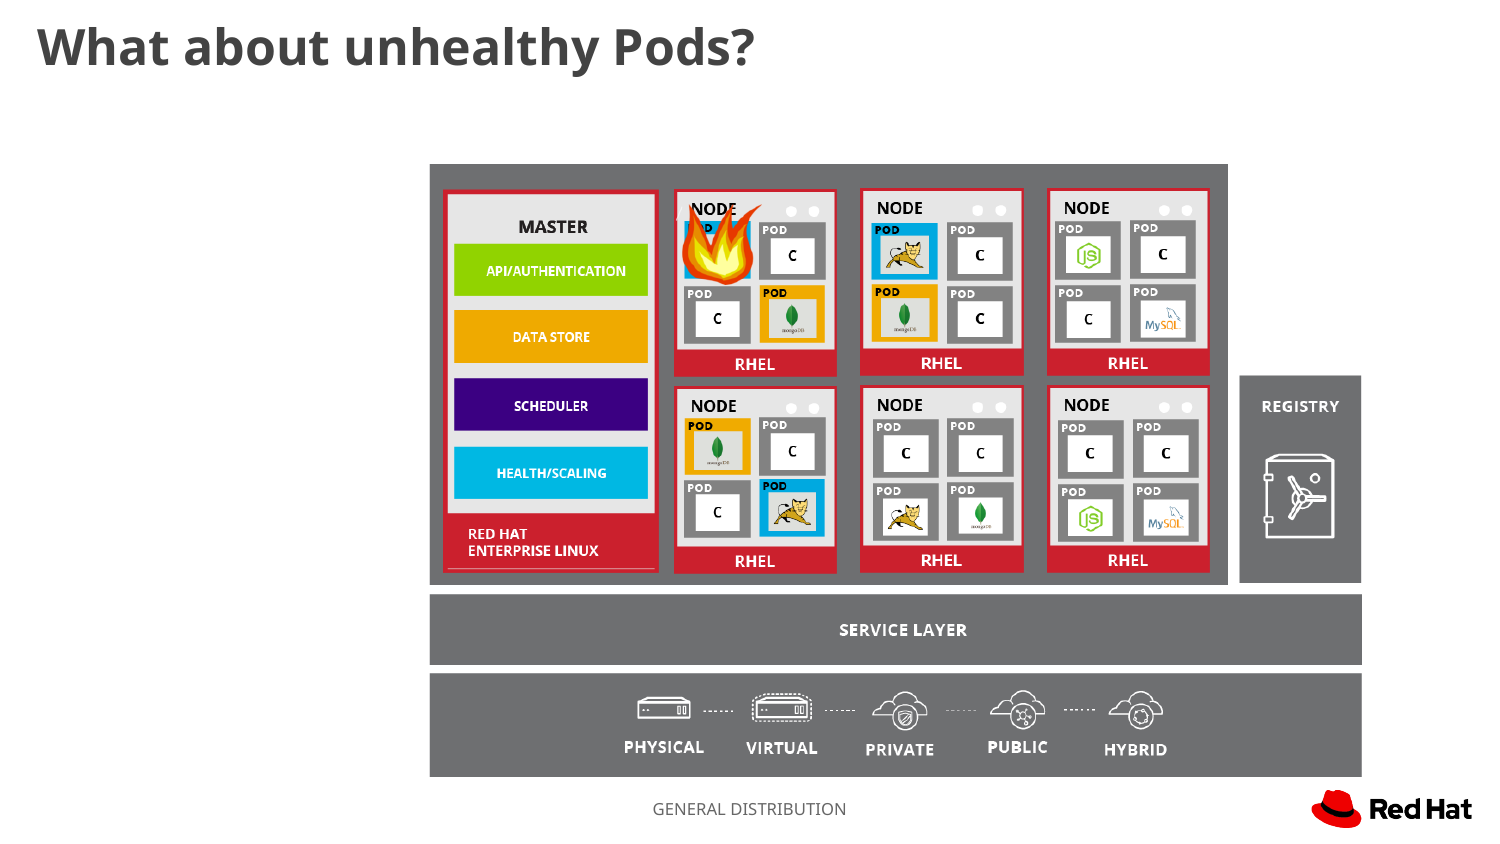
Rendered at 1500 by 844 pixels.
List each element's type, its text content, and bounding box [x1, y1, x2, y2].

picture [429, 163, 1228, 585]
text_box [767, 221, 826, 280]
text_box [429, 673, 1363, 777]
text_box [1130, 286, 1197, 343]
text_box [1055, 284, 1122, 343]
title What about unhealthy Pods? [22, 17, 778, 75]
picture [1311, 790, 1472, 828]
picture [1238, 375, 1363, 583]
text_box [947, 222, 1014, 281]
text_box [872, 418, 1014, 542]
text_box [1055, 221, 1122, 280]
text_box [684, 479, 751, 538]
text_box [759, 417, 826, 476]
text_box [1130, 220, 1197, 279]
picture [429, 593, 1363, 665]
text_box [947, 286, 1014, 345]
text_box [1046, 385, 1210, 574]
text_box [684, 293, 751, 345]
